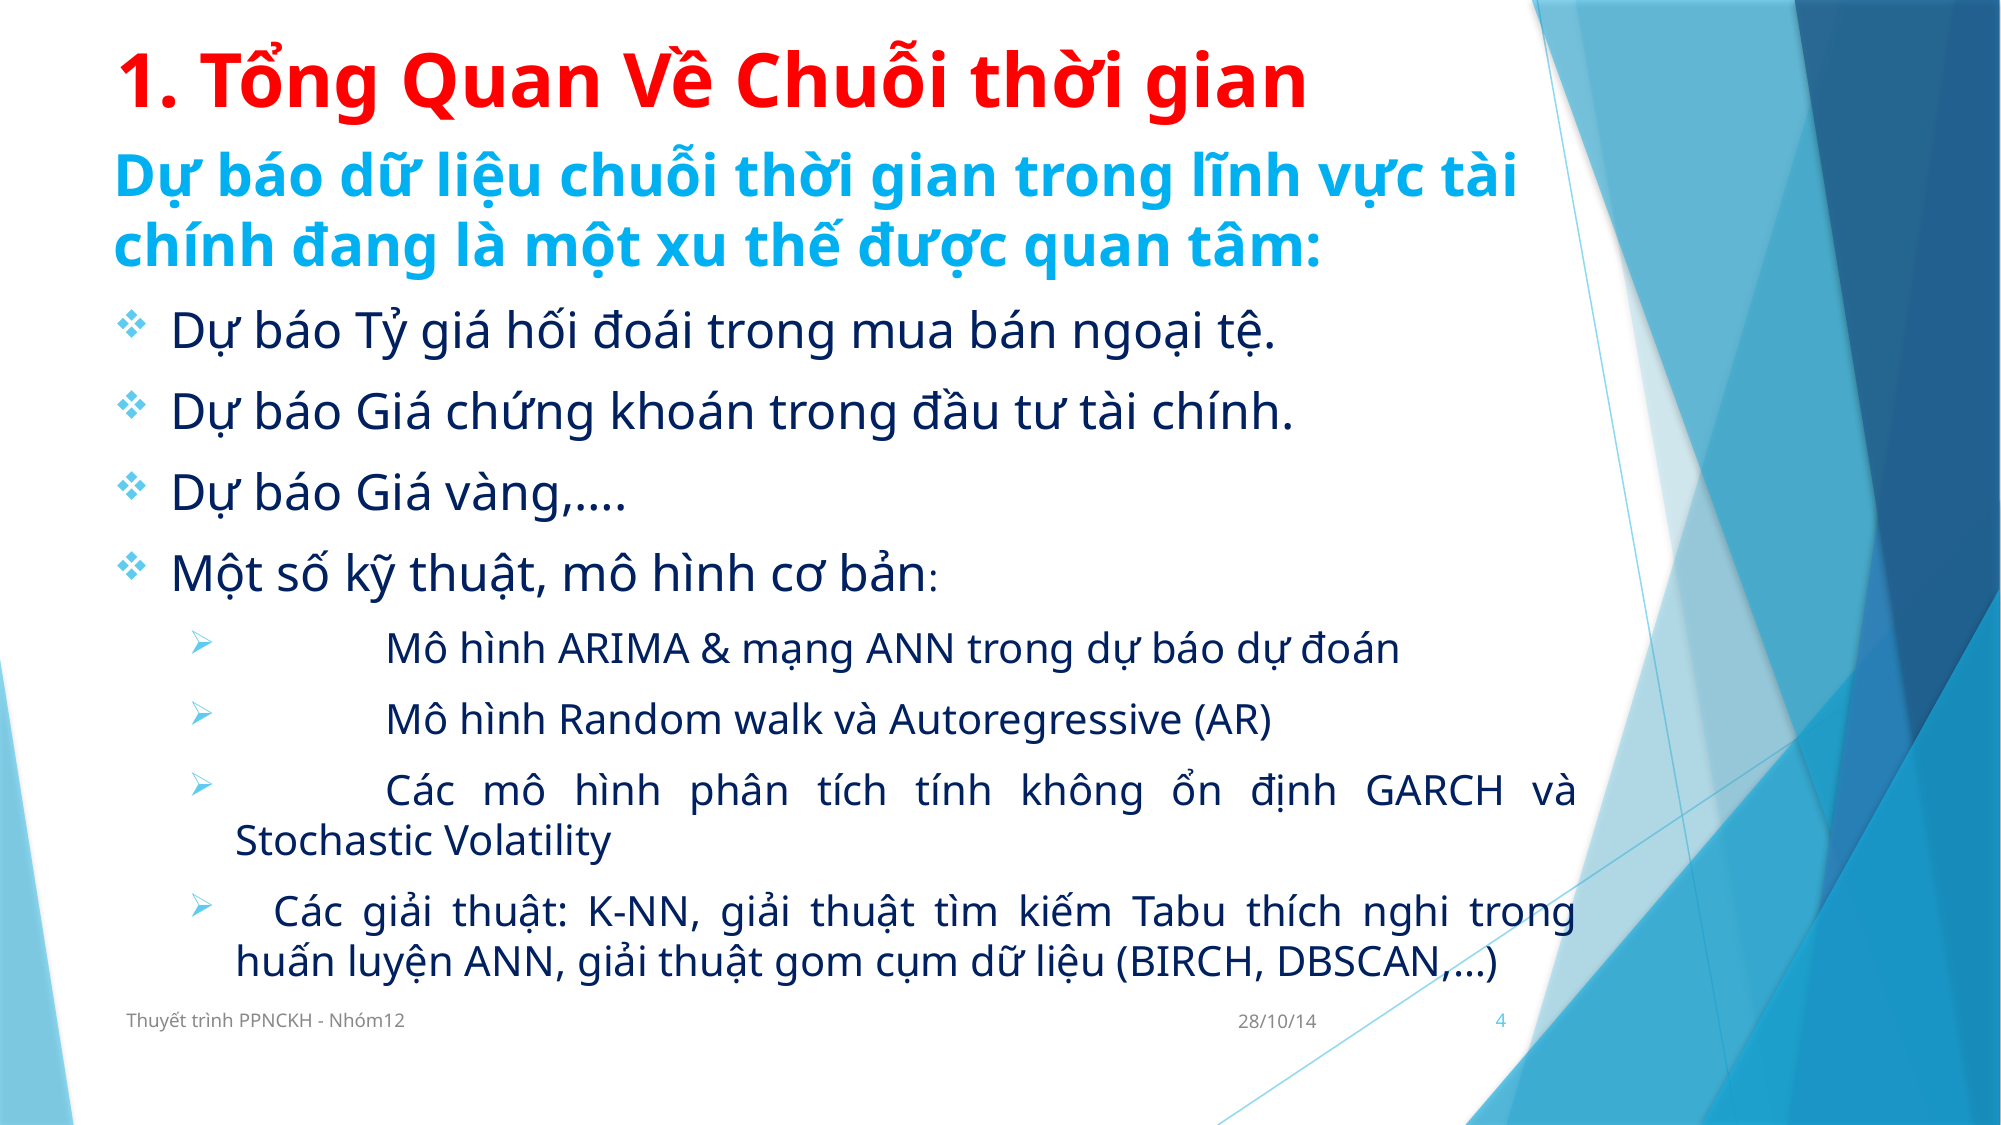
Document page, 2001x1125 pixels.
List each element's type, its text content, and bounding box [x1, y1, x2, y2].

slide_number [1182, 991, 1332, 1051]
title 1. Tổng Quan Về Chuỗi thời gian [101, 24, 1512, 130]
slide_number 4 [1409, 991, 1522, 1051]
list Dự báo dữ liệu chuỗi thời gian trong lĩnh vực tài chính đang là một xu thế được quan tâm: Dự báo Tỷ giá hối đoái trong mua bán ngoại tệ. Dự báo Giá chứng khoán trong đầu tư tài chính. Dự báo Giá vàng,…. Một số kỹ thuật, mô hình cơ bản: Mô hình ARIMA & mạng ANN trong dự báo dự đoán Mô hình Random walk và Autoregressive (AR) Các mô hình phân tích tính không ổn định GARCH và Stochastic Volatility Các giải thuật: K-NN, giải thuật tìm kiếm Tabu thích nghi trong huấn luyện ANN, giải thuật gom cụm dữ liệu (BIRCH, DBSCAN,…) [99, 130, 1594, 1006]
footer Thuyết trình PPNCKH - Nhóm12 [111, 991, 1145, 1051]
